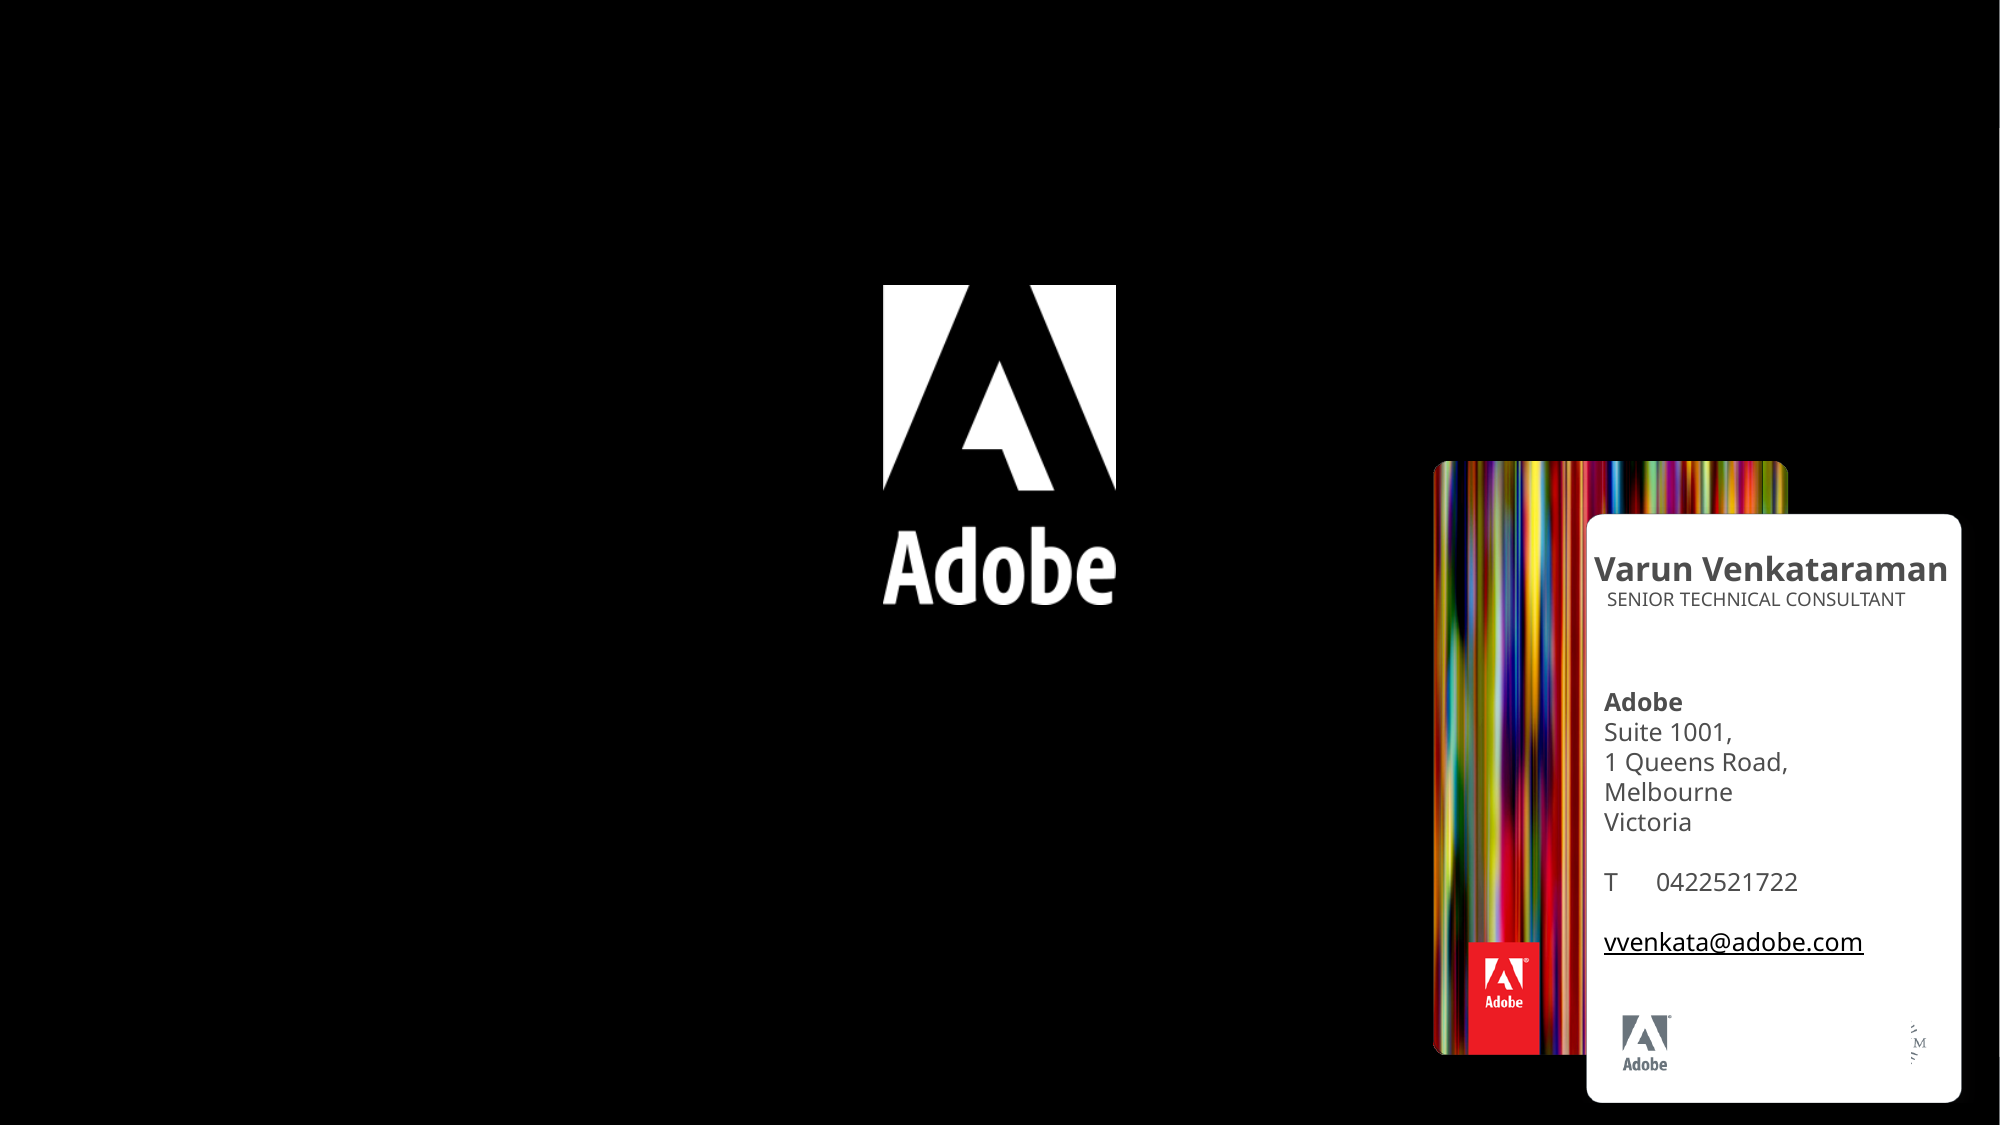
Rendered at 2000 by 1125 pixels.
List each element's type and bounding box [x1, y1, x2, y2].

text_box [1433, 461, 1979, 1103]
picture [883, 285, 1116, 606]
text_box [0, 0, 2000, 1125]
